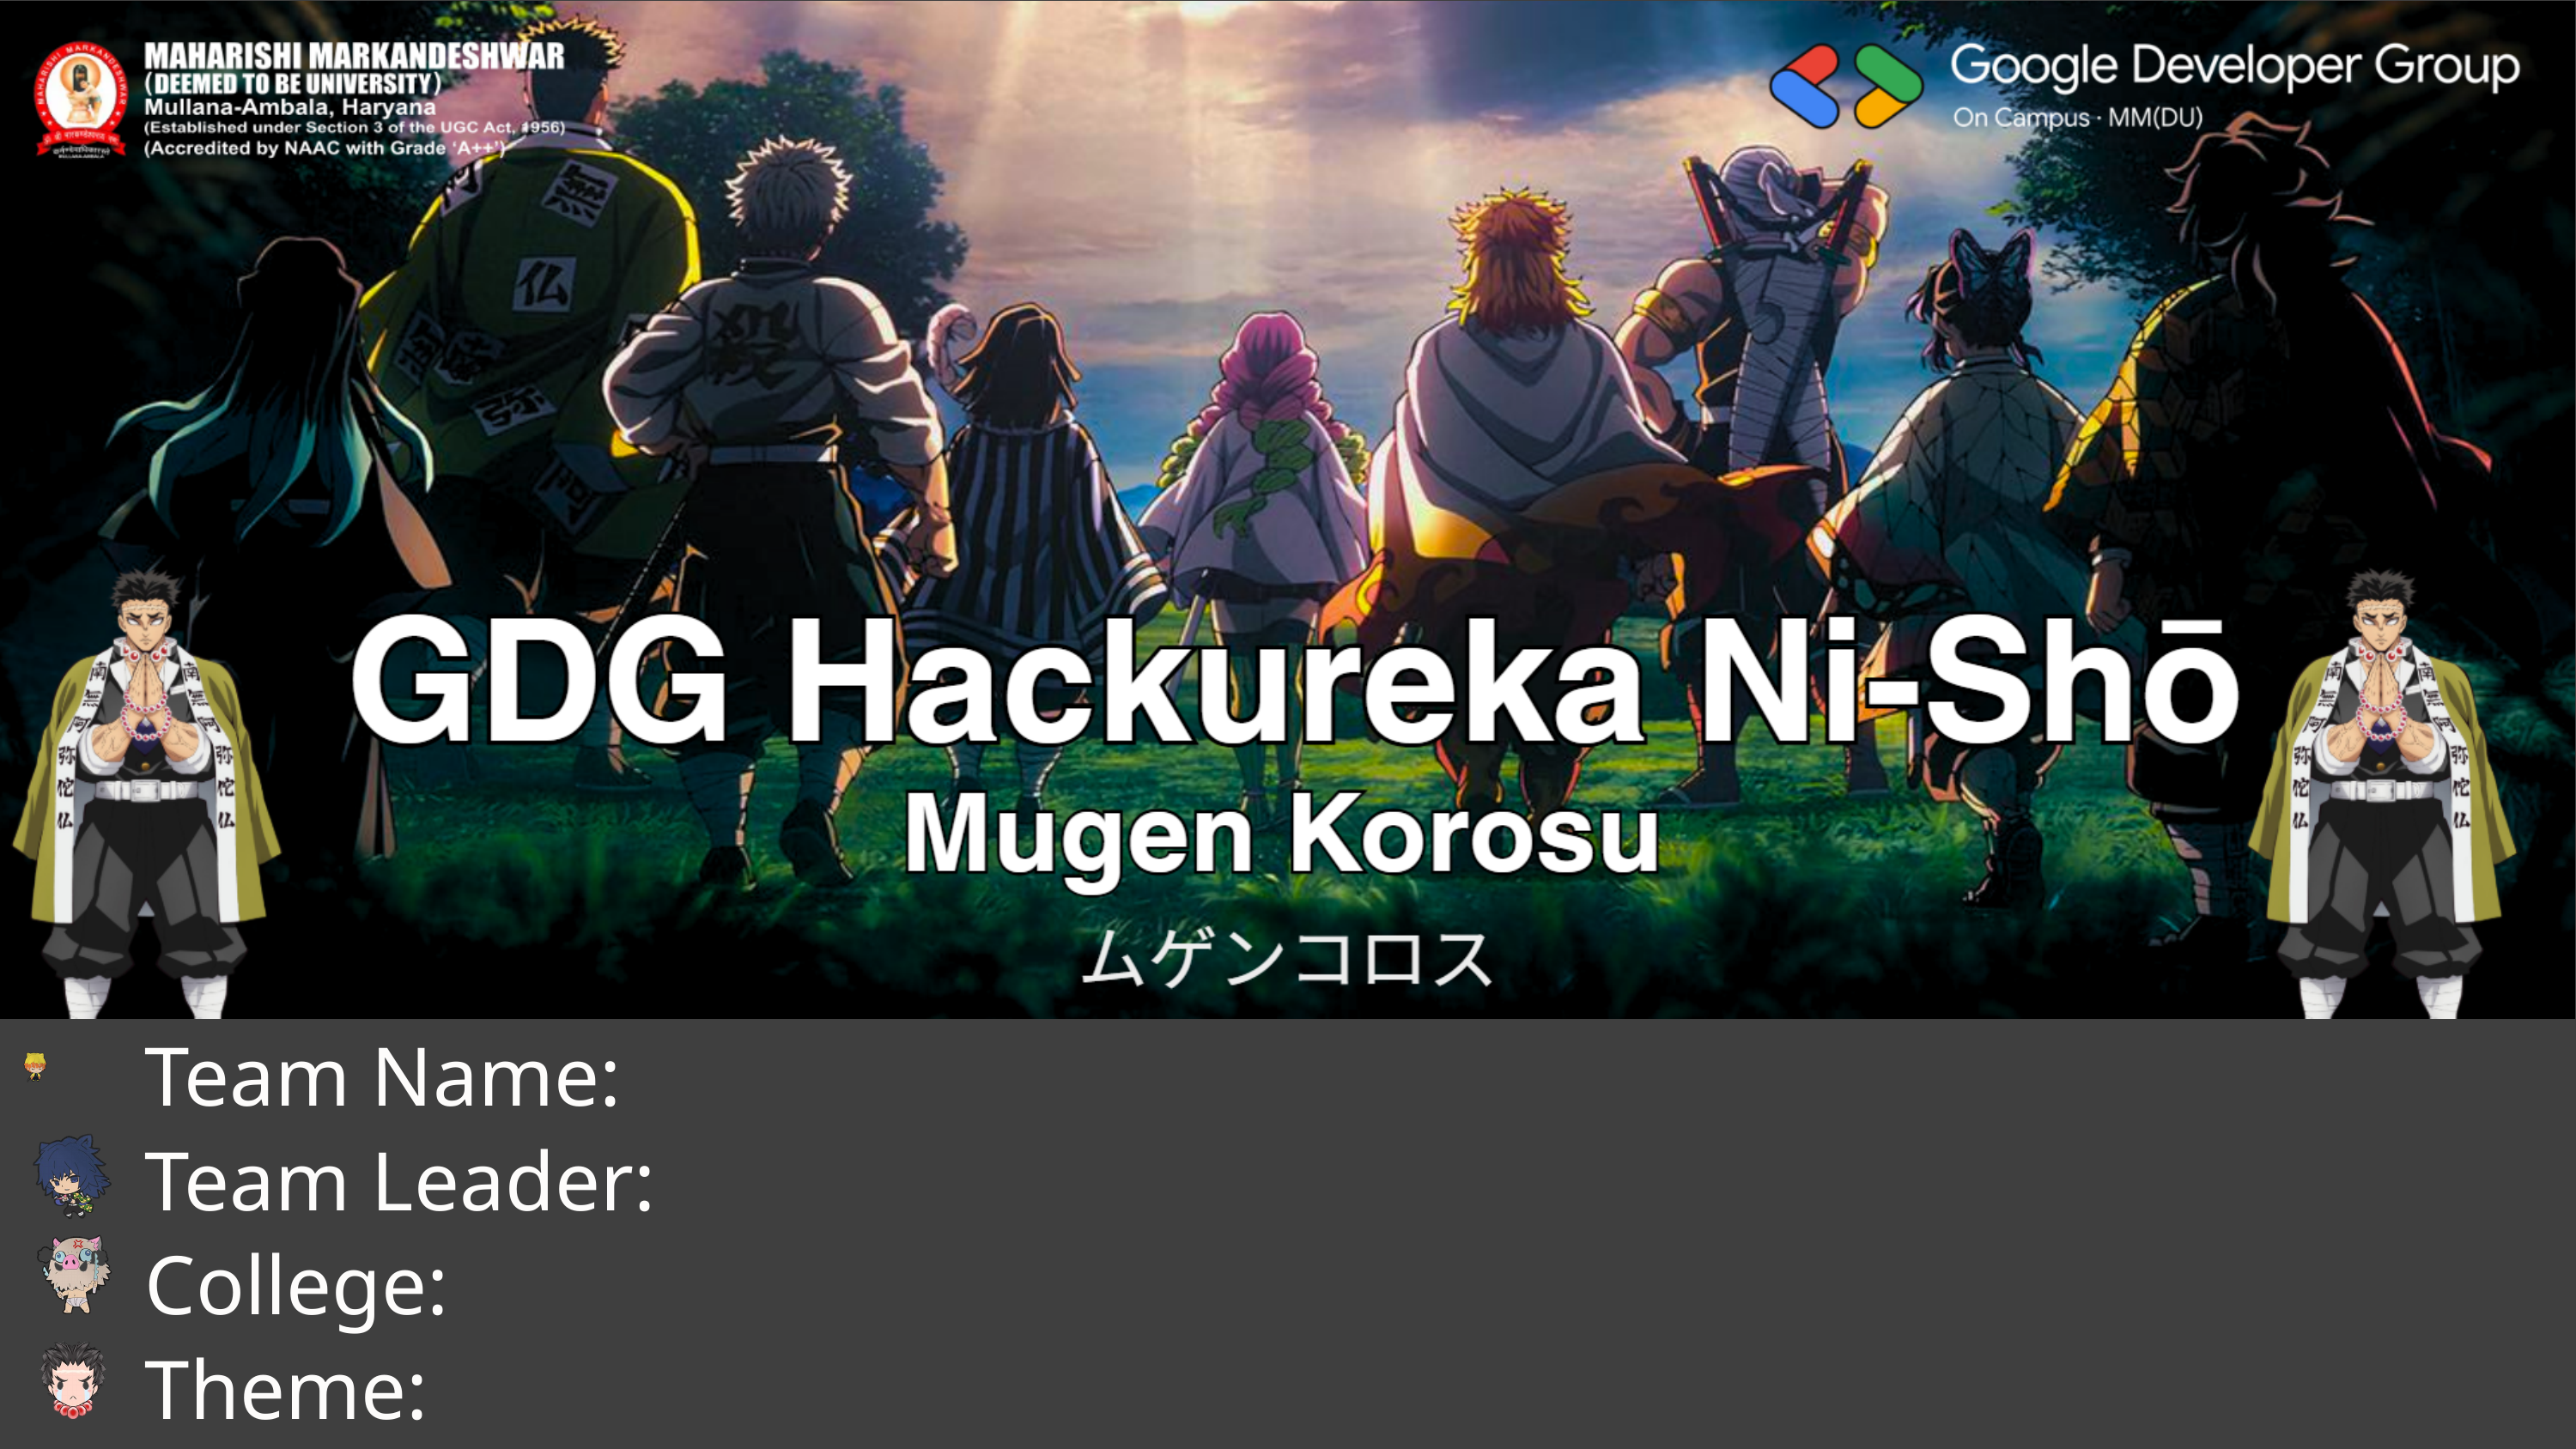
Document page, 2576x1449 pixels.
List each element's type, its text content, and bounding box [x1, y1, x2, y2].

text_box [20, 1028, 131, 1111]
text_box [22, 1325, 128, 1441]
text_box Team Name: Team Leader: College: Theme: [144, 1028, 2446, 1435]
picture [0, 1, 2576, 1019]
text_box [27, 1219, 123, 1323]
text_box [9, 1112, 140, 1237]
